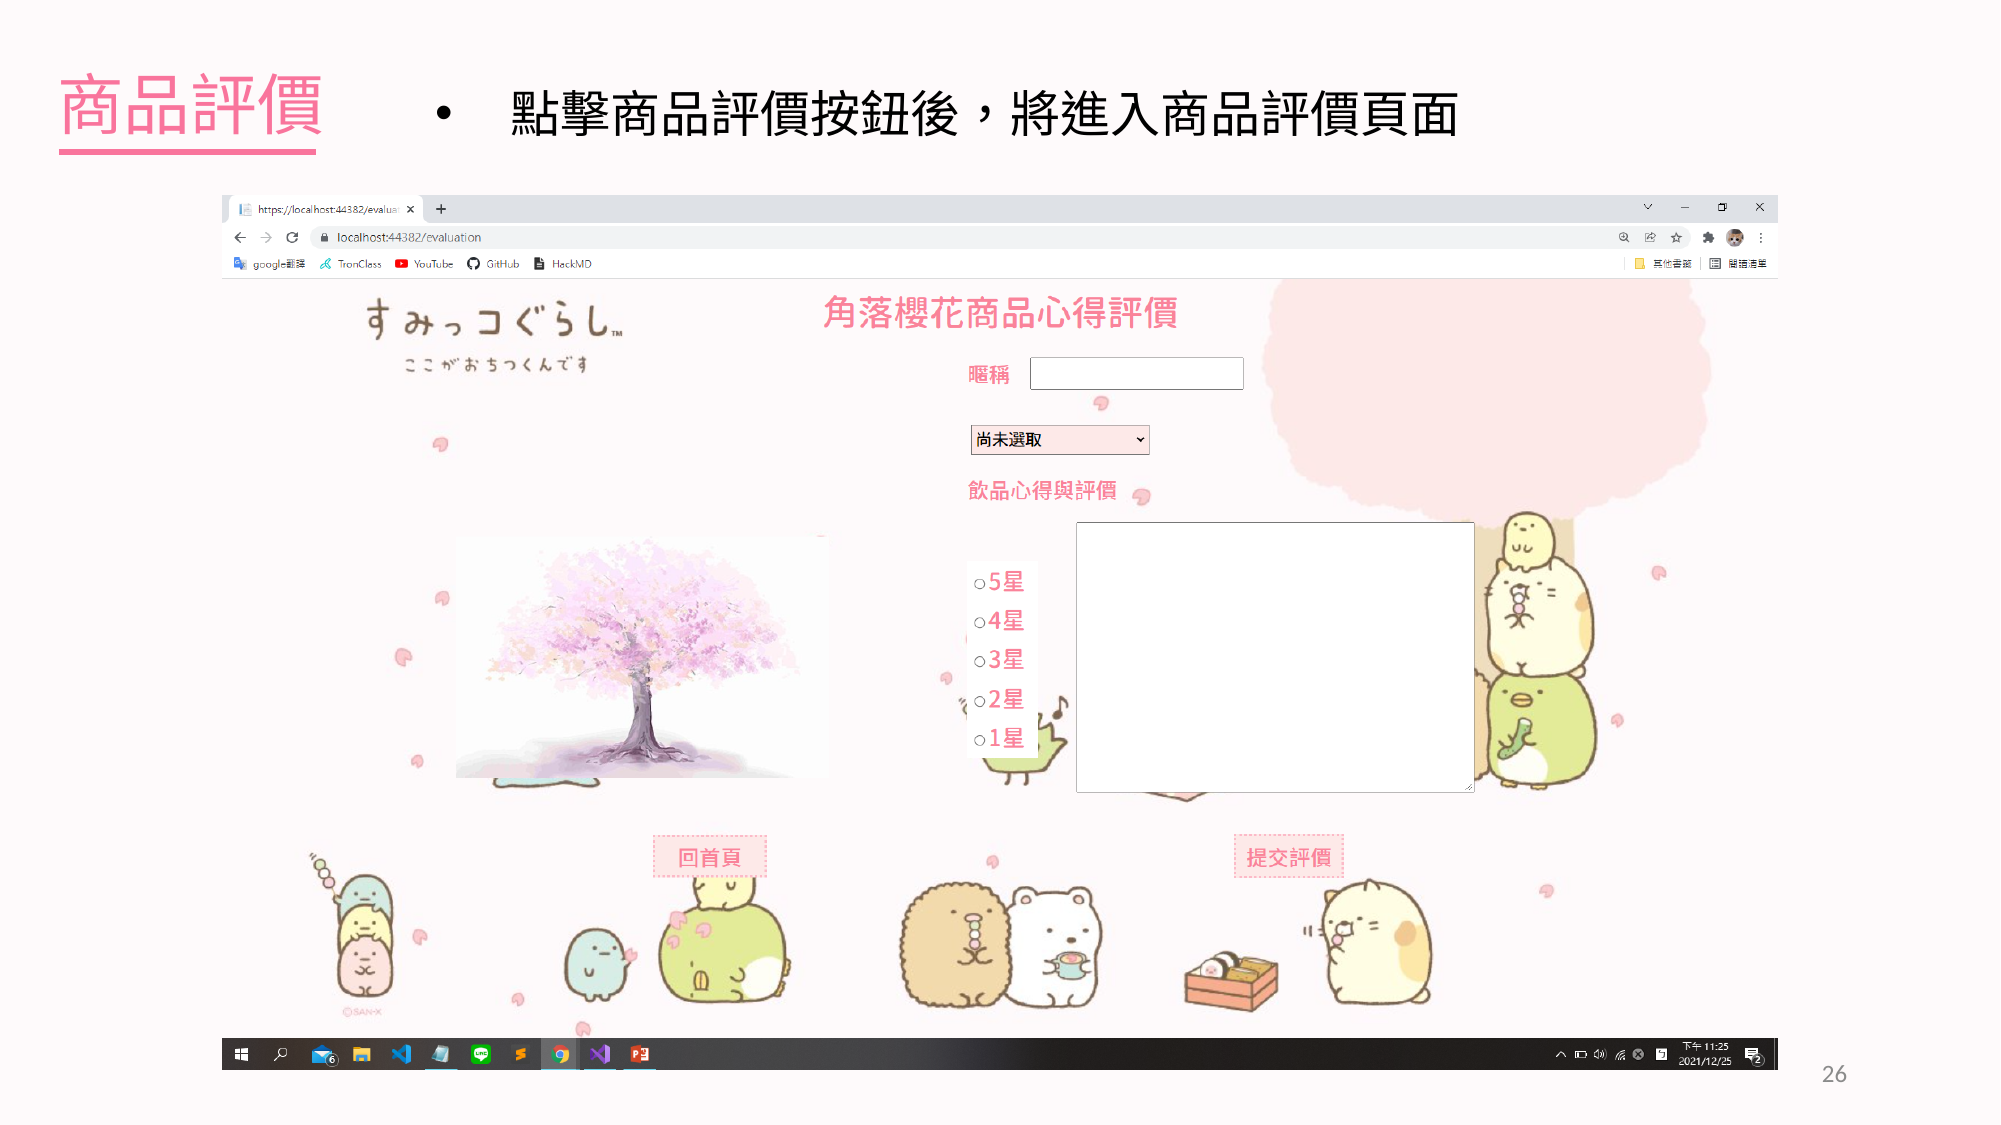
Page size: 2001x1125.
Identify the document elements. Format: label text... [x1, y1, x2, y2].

slide_number 26 [1412, 1042, 1863, 1103]
picture [222, 195, 1778, 1070]
text_box 商品評價 [42, 55, 354, 150]
text_box 點擊商品評價按鈕後，將進入商品評價頁面 [420, 75, 1976, 150]
